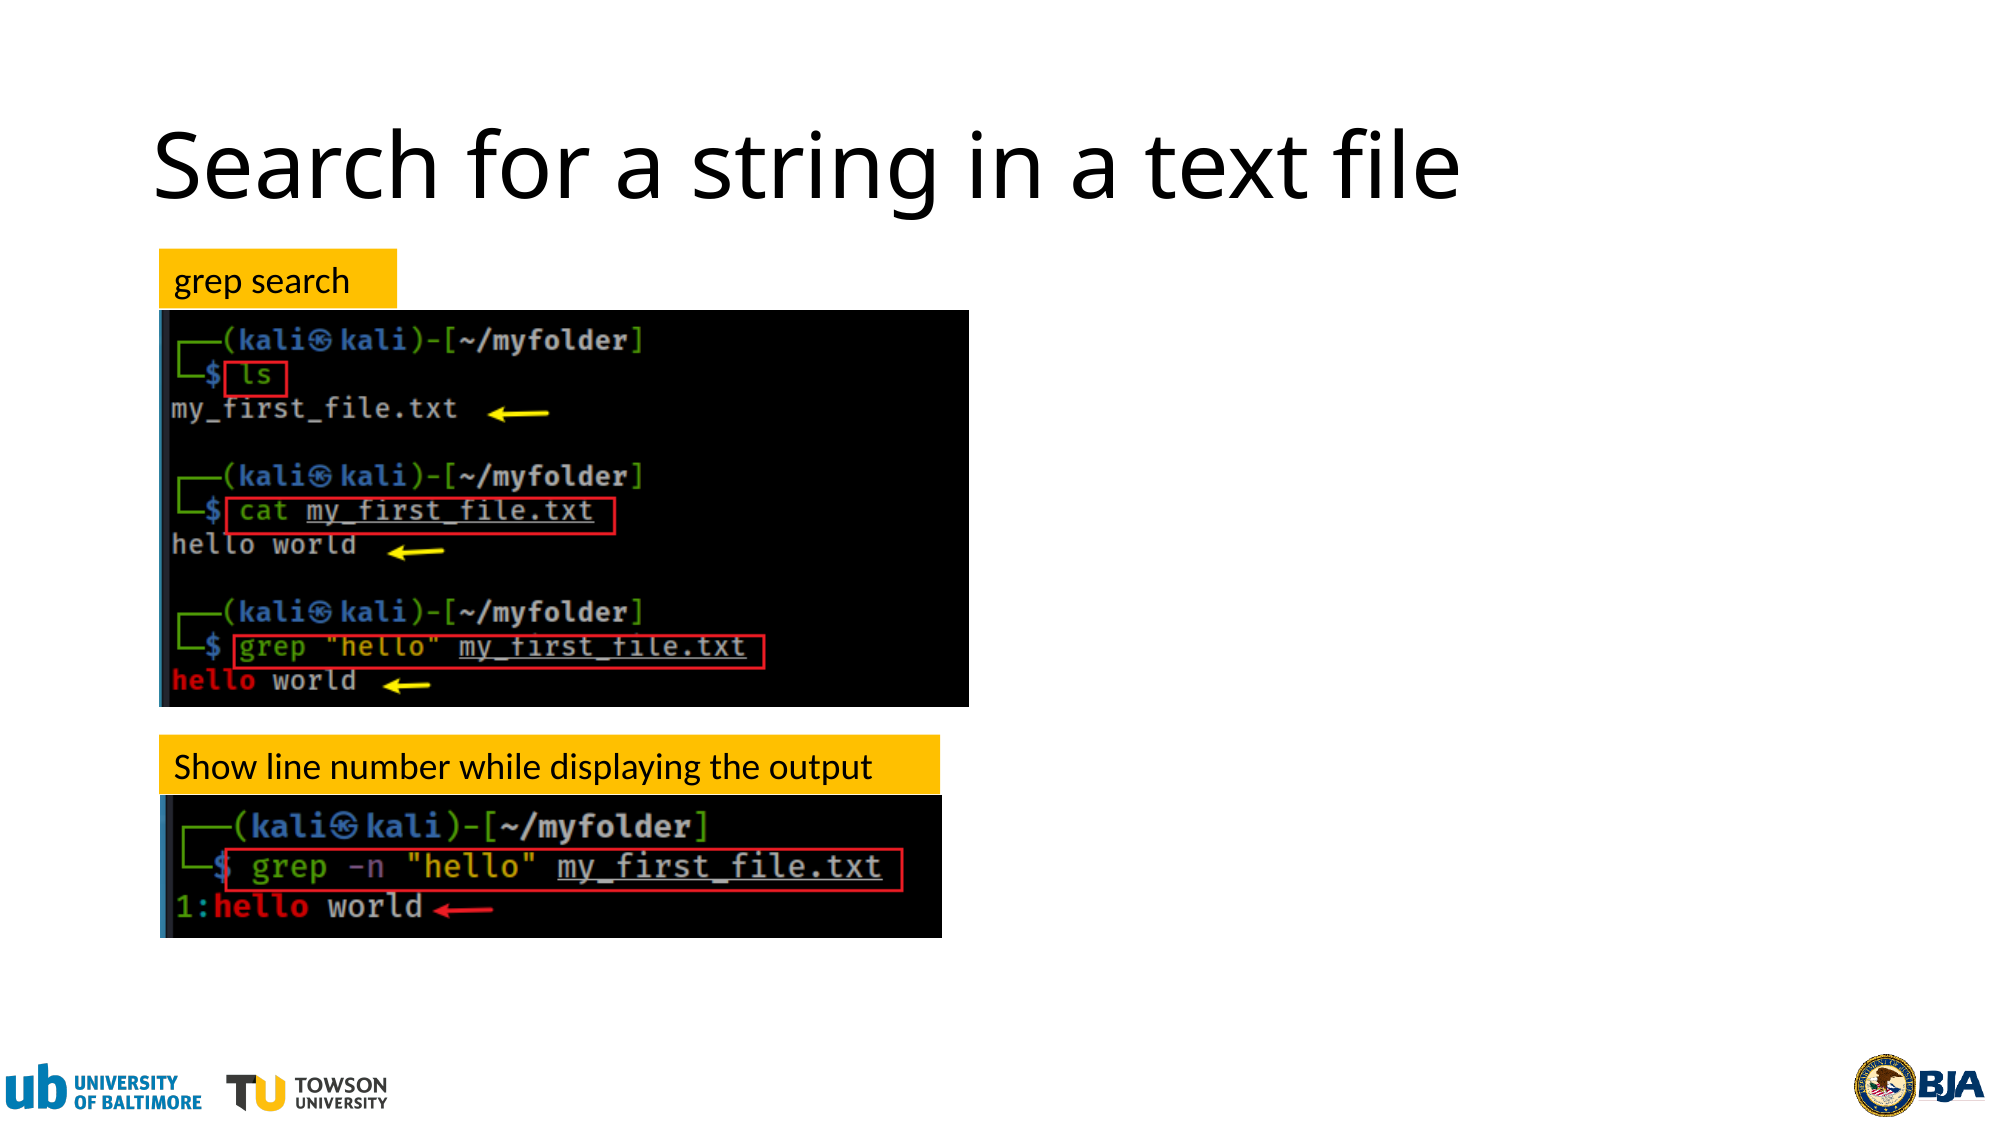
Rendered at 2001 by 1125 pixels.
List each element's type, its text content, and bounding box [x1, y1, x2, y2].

picture [160, 795, 942, 938]
picture [159, 310, 969, 707]
text_box grep search [159, 248, 398, 309]
title Search for a string in a text file [137, 59, 1863, 278]
picture [0, 1031, 407, 1125]
text_box Show line number while displaying the output [159, 734, 941, 795]
picture [1854, 1054, 1986, 1117]
